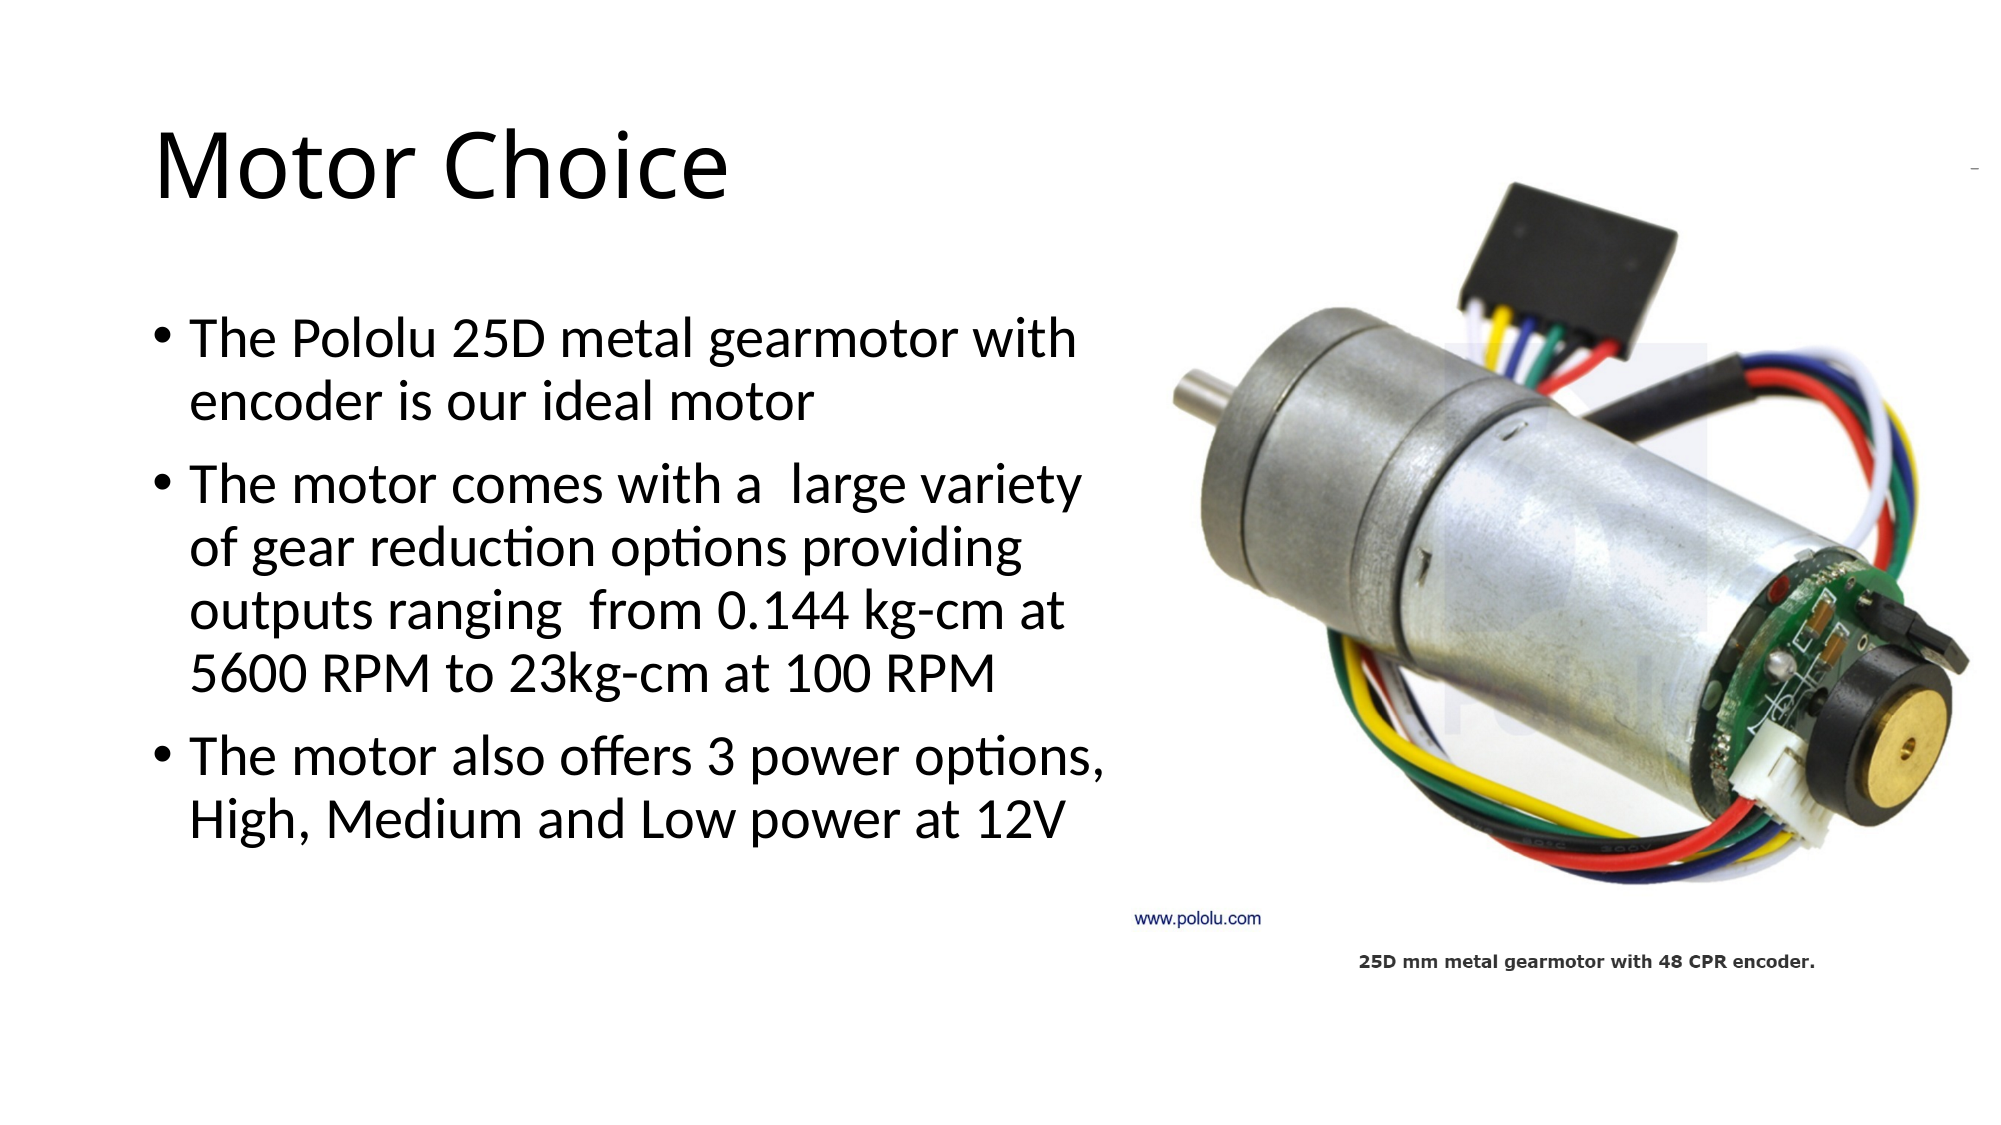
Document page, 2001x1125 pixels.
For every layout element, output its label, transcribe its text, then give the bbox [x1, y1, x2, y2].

list The Pololu 25D metal gearmotor with encoder is our ideal motor The motor comes with a large variety of gear reduction options providing outputs ranging from 0.144 kg-cm at 5600 RPM to 23kg-cm at 100 RPM The motor also offers 3 power options, High, Medium and Low power at 12V [137, 299, 1135, 1014]
picture [1118, 168, 2000, 990]
title Motor Choice [137, 59, 1863, 278]
